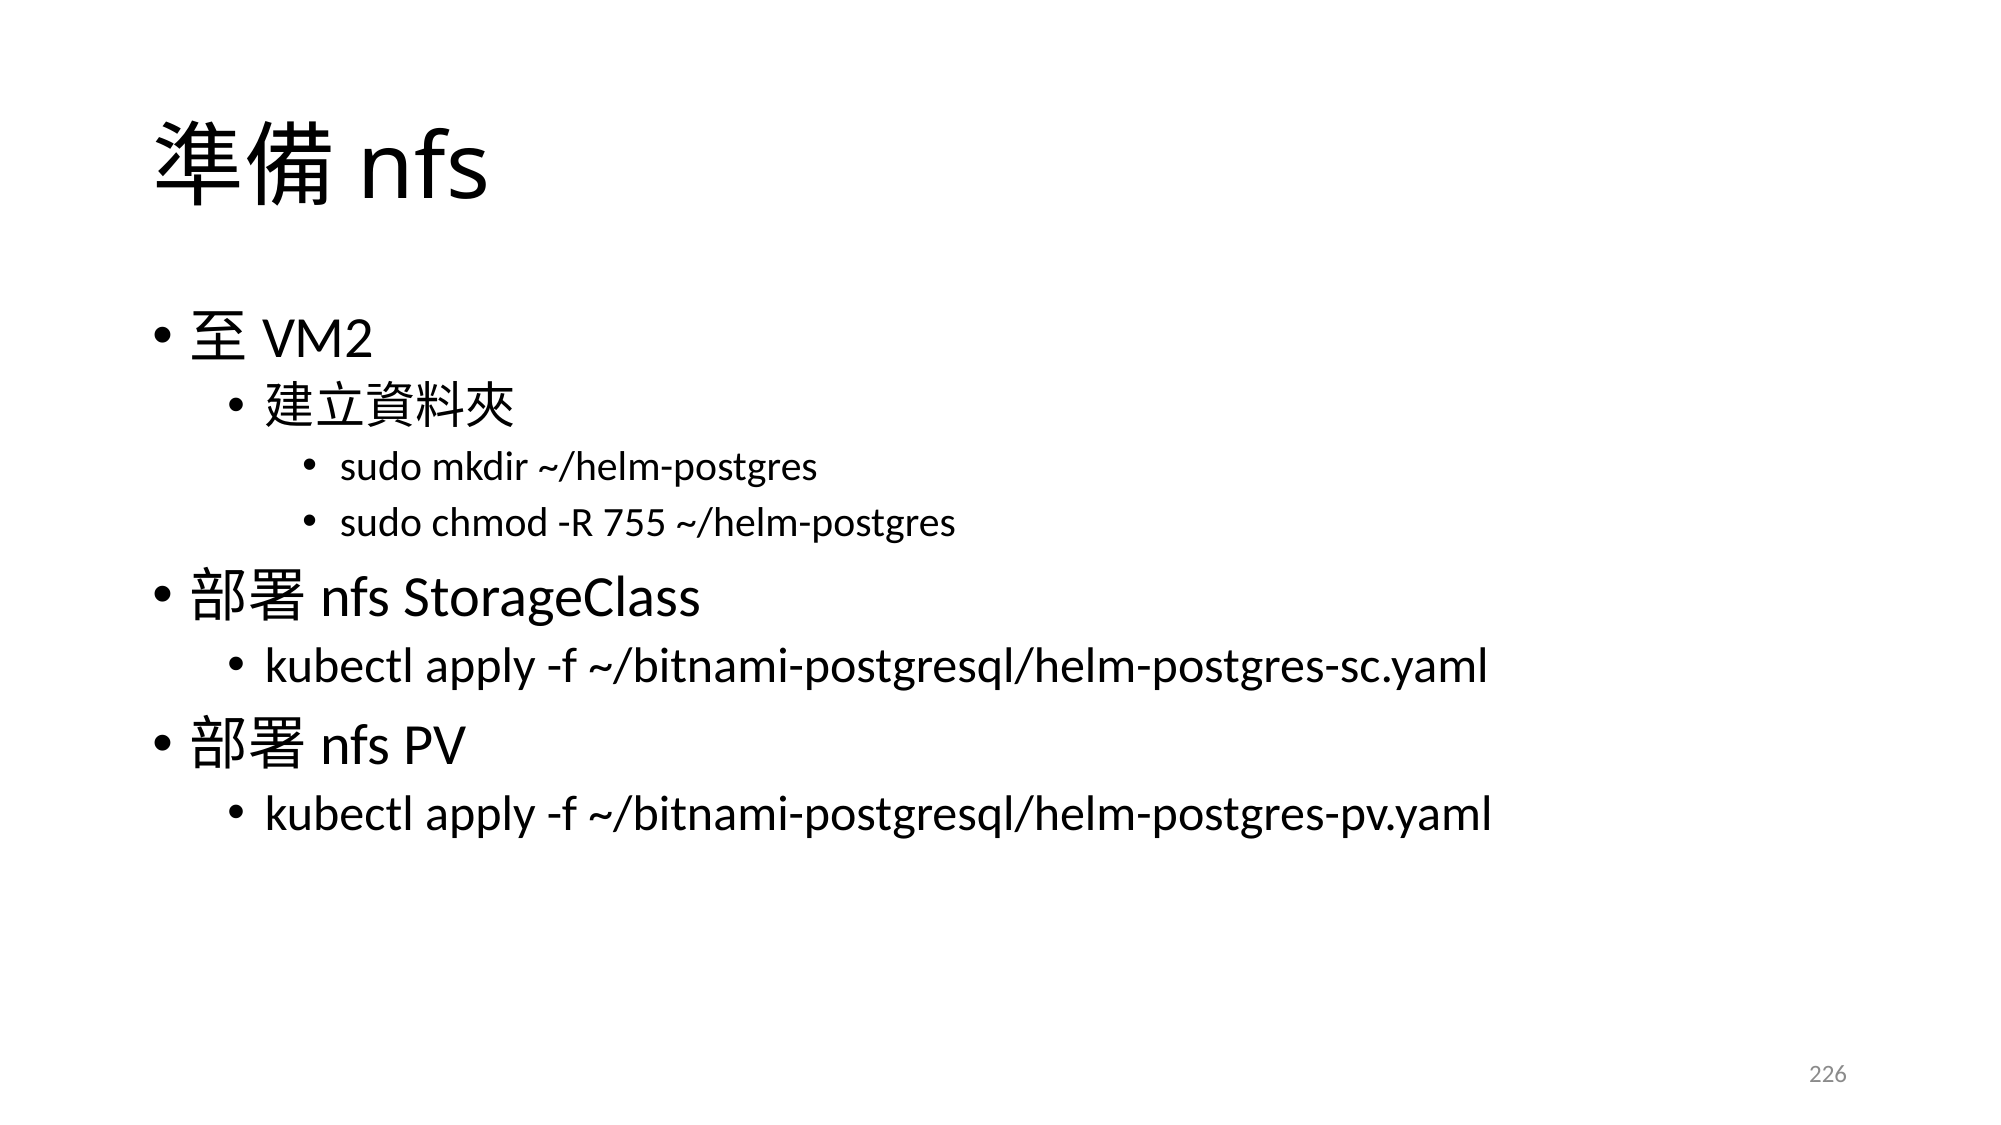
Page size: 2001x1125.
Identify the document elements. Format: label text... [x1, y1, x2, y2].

title 準備nfs [137, 59, 1863, 278]
list 至VM2 建立資料夾 sudo mkdir ~/helm-postgres sudo chmod -R 755 ~/helm-postgres 部署nfs StorageClass kubectl apply -f ~/bitnami-postgresql/helm-postgres-sc.yaml 部署nfs PV kubectl apply -f ~/bitnami-postgresql/helm-postgres-pv.yaml [137, 299, 1863, 1014]
slide_number 226 [1412, 1042, 1863, 1103]
